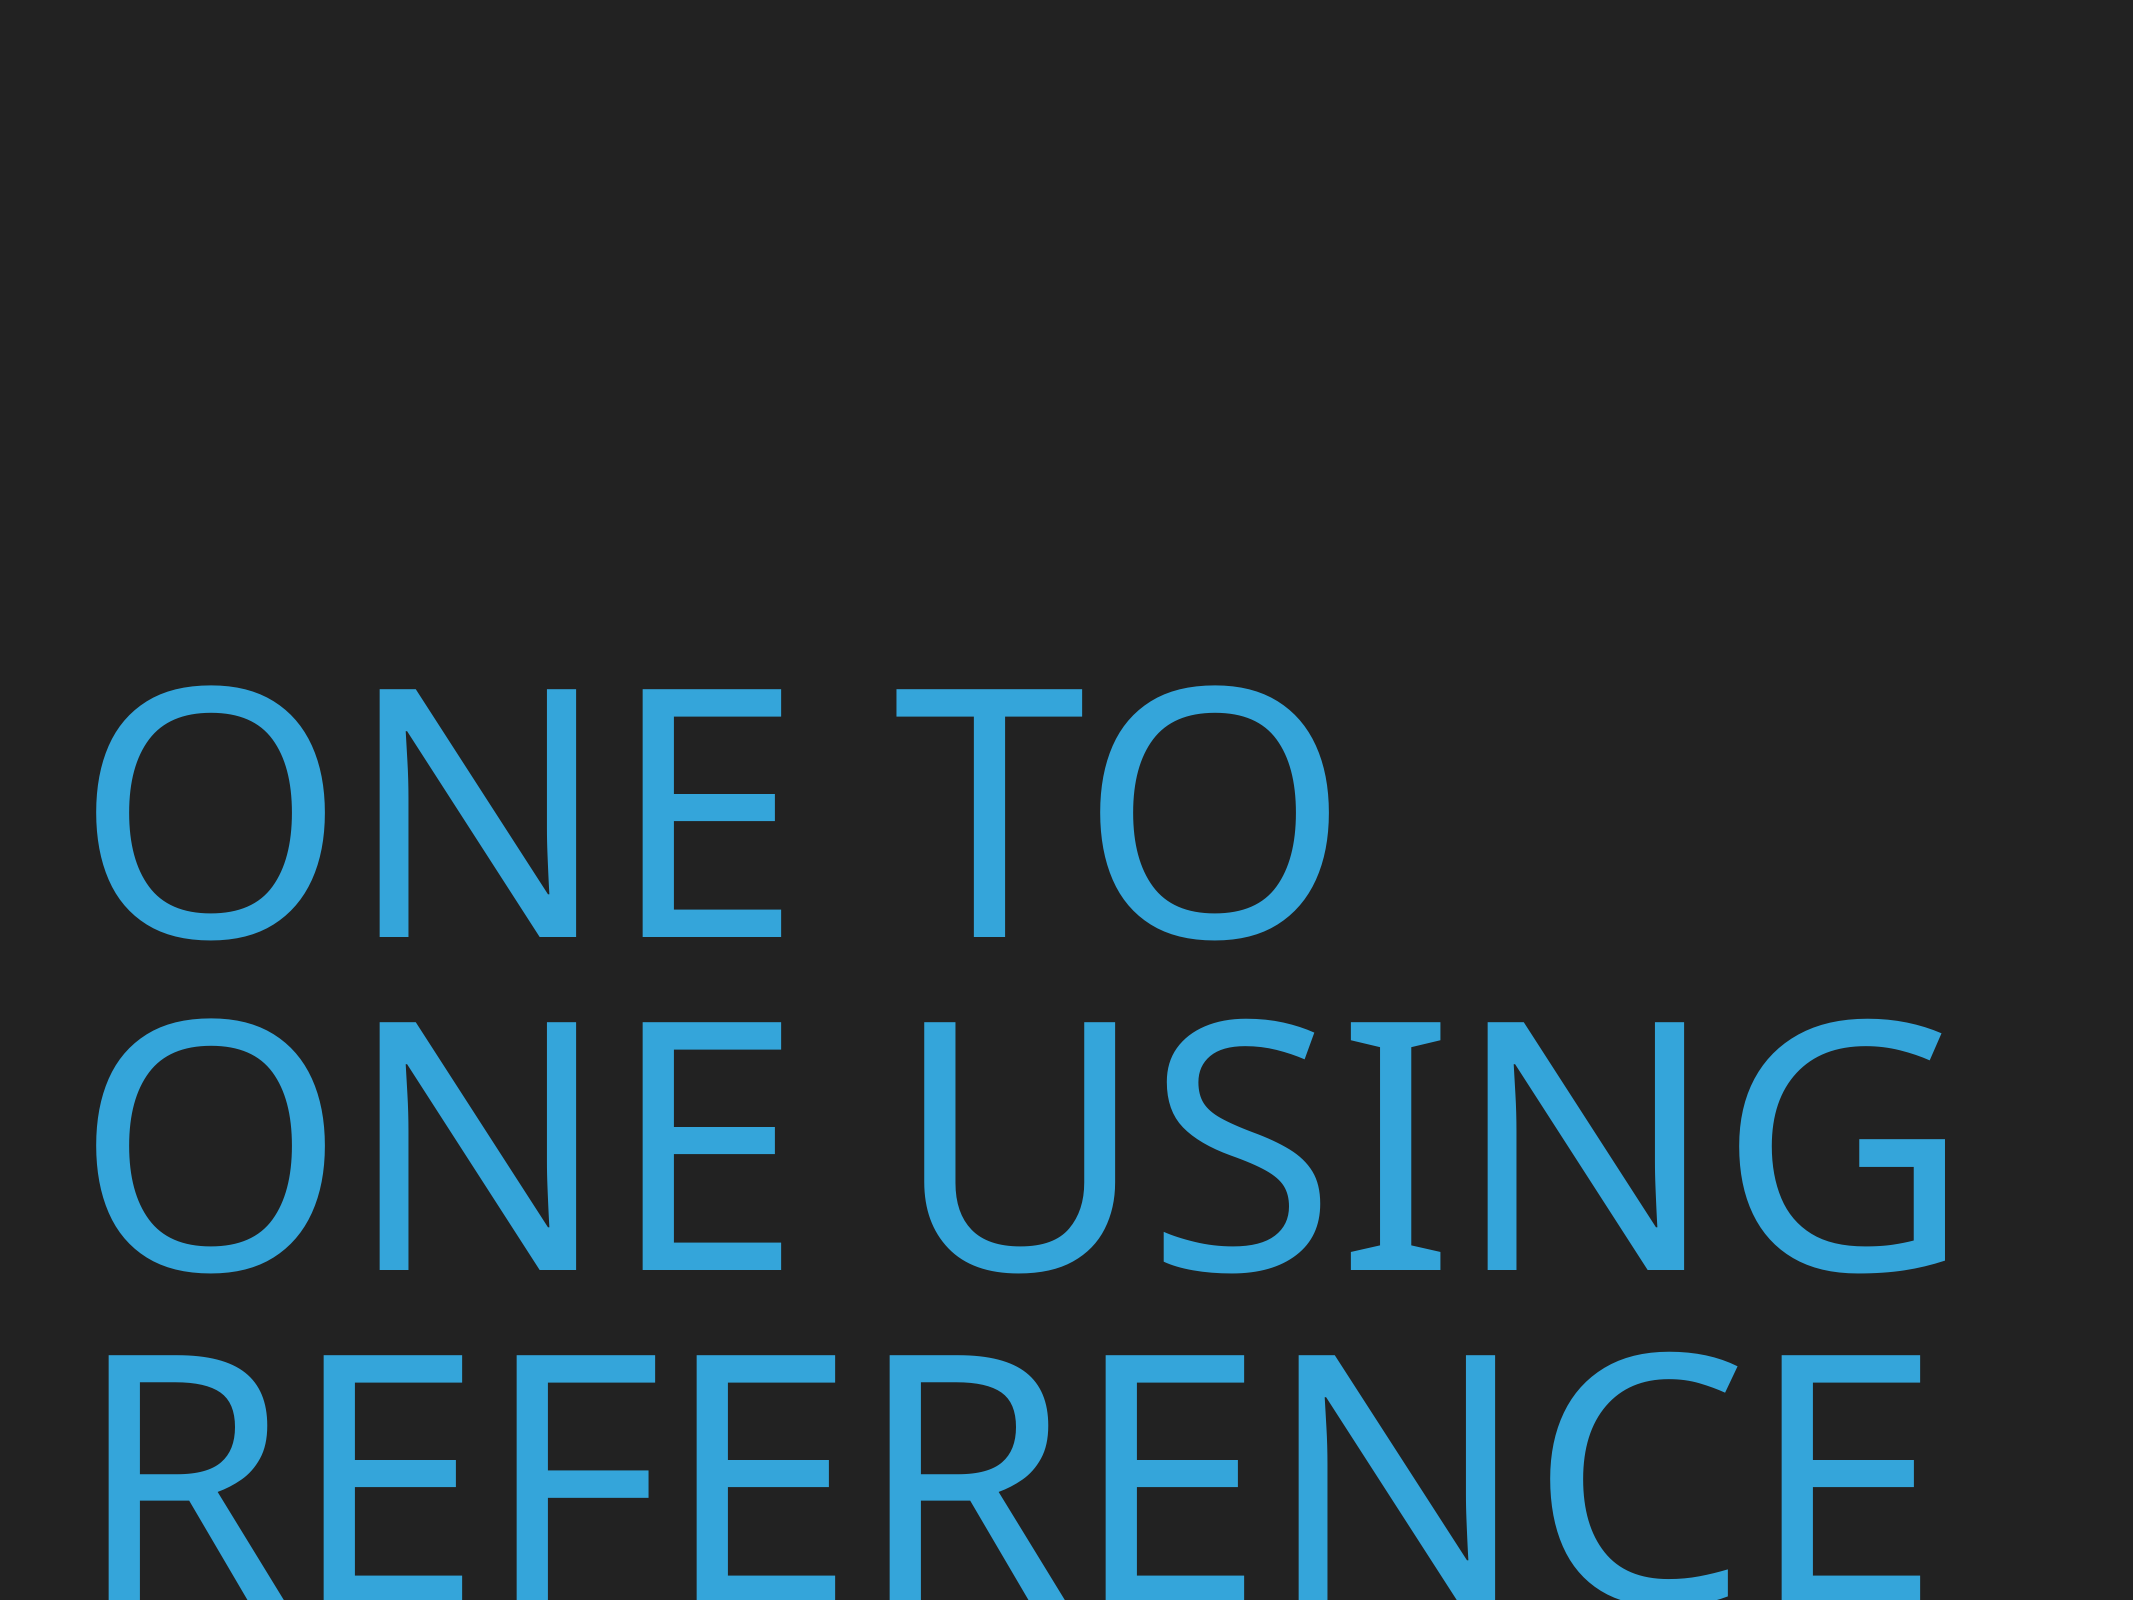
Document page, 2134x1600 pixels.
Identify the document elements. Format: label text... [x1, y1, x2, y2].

title One to one using references [66, 661, 2068, 1405]
